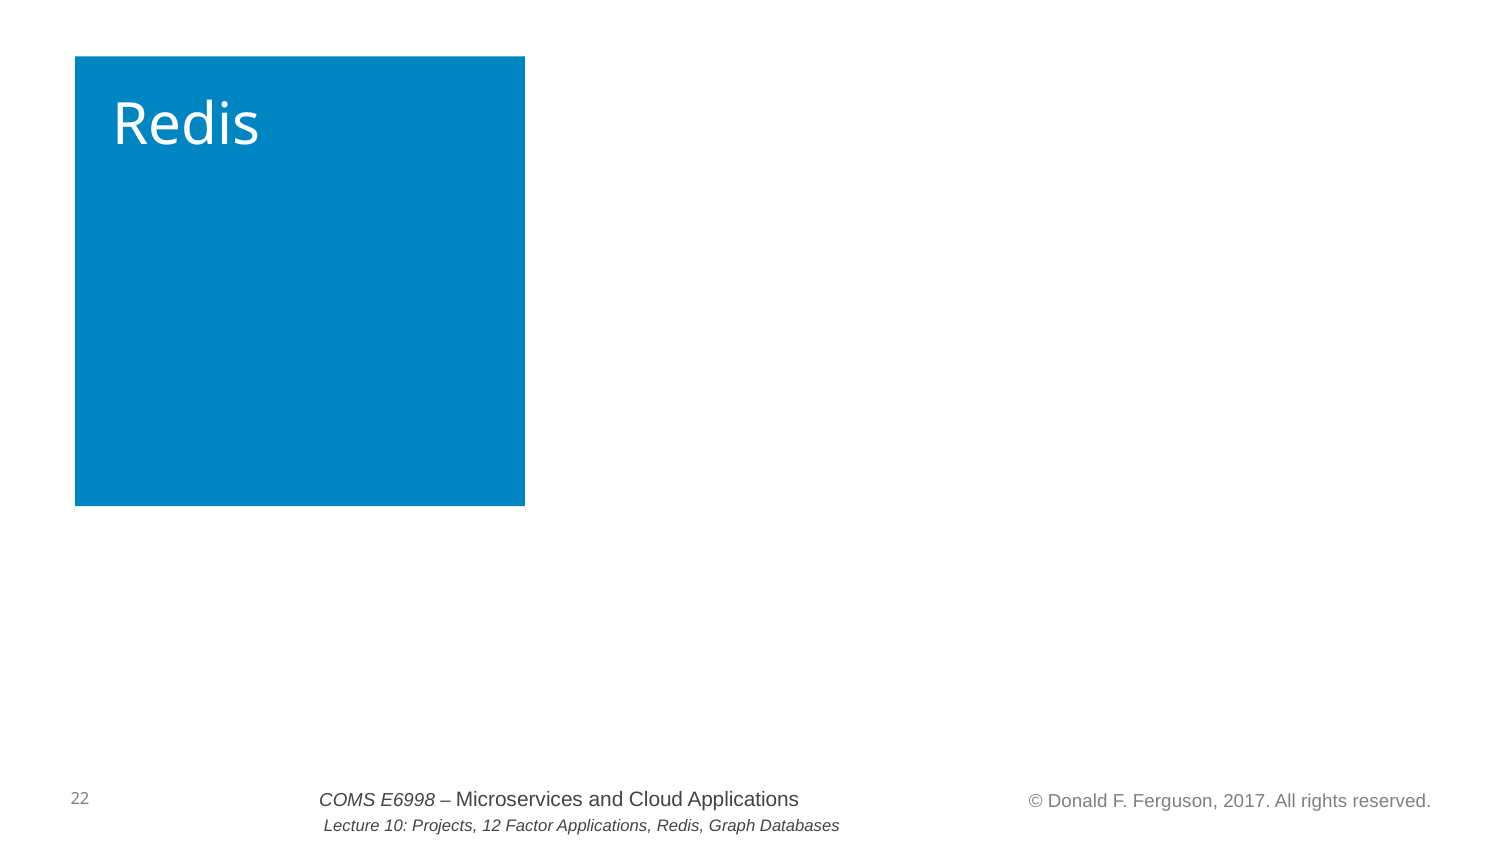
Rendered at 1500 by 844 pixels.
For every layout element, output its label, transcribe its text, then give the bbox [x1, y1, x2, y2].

title Redis [74, 56, 526, 507]
